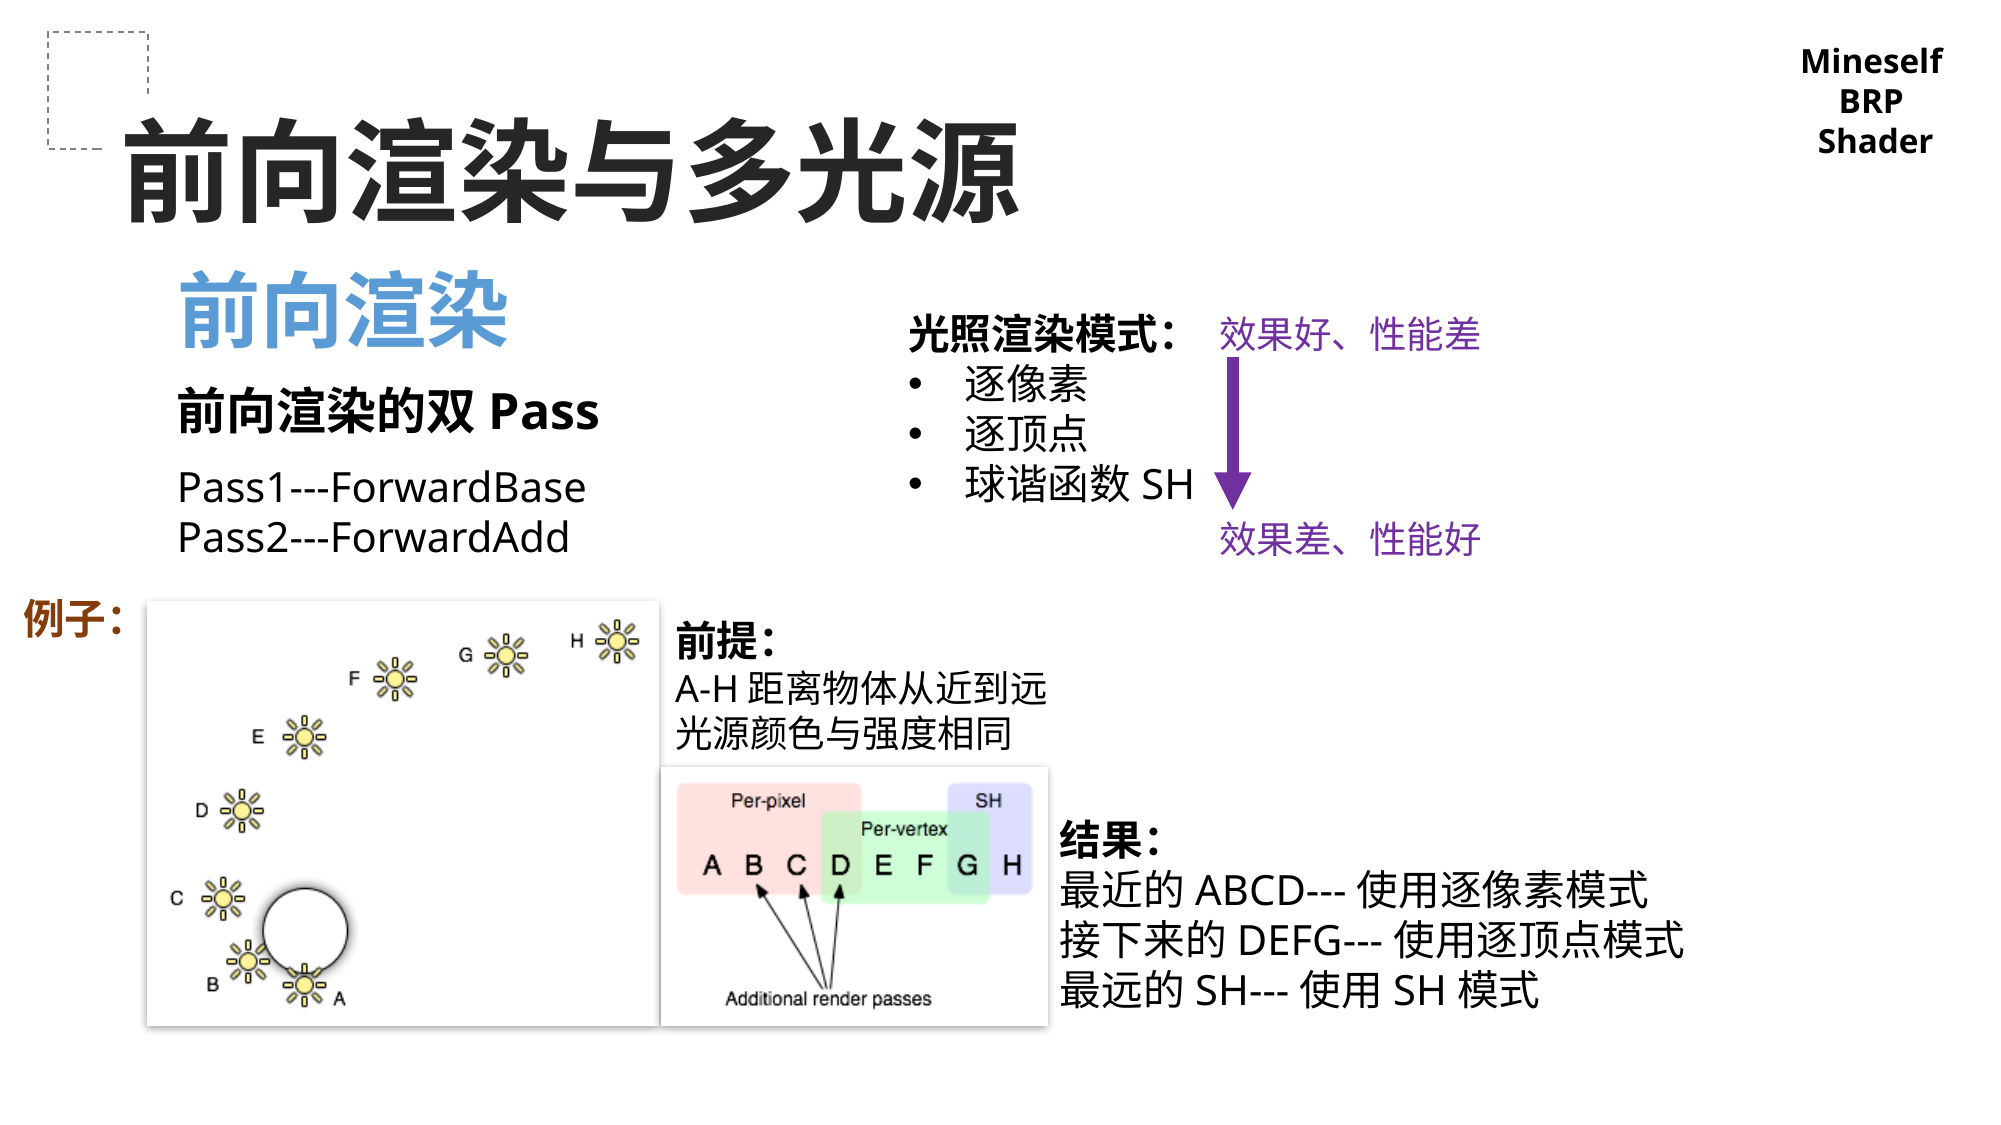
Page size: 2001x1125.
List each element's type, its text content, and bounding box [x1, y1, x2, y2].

text_box 前向渲染的双Pass [176, 379, 908, 440]
text_box 效果差、性能好 [1219, 516, 1497, 562]
picture [675, 781, 1034, 1012]
text_box [47, 31, 149, 150]
text_box 前向渲染 [176, 258, 764, 359]
text_box Pass1---ForwardBase Pass2---ForwardAdd [176, 460, 1441, 561]
text_box 前向渲染与多光源 [120, 101, 1113, 237]
text_box 效果好、性能差 [1219, 311, 1557, 357]
text_box 例子： [23, 592, 1287, 643]
text_box [103, 96, 196, 173]
text_box 结果： 最近的ABCD---使用逐像素模式 接下来的DEFG---使用逐顶点模式 最远的SH---使用SH模式 [1059, 813, 1862, 1014]
picture [161, 615, 644, 1012]
text_box Mineself BRP Shader [1788, 40, 1964, 160]
text_box 光照渲染模式： 逐像素 逐顶点 球谐函数SH [908, 307, 2000, 508]
text_box 前提： A-H距离物体从近到远 光源颜色与强度相同 [675, 615, 1939, 756]
